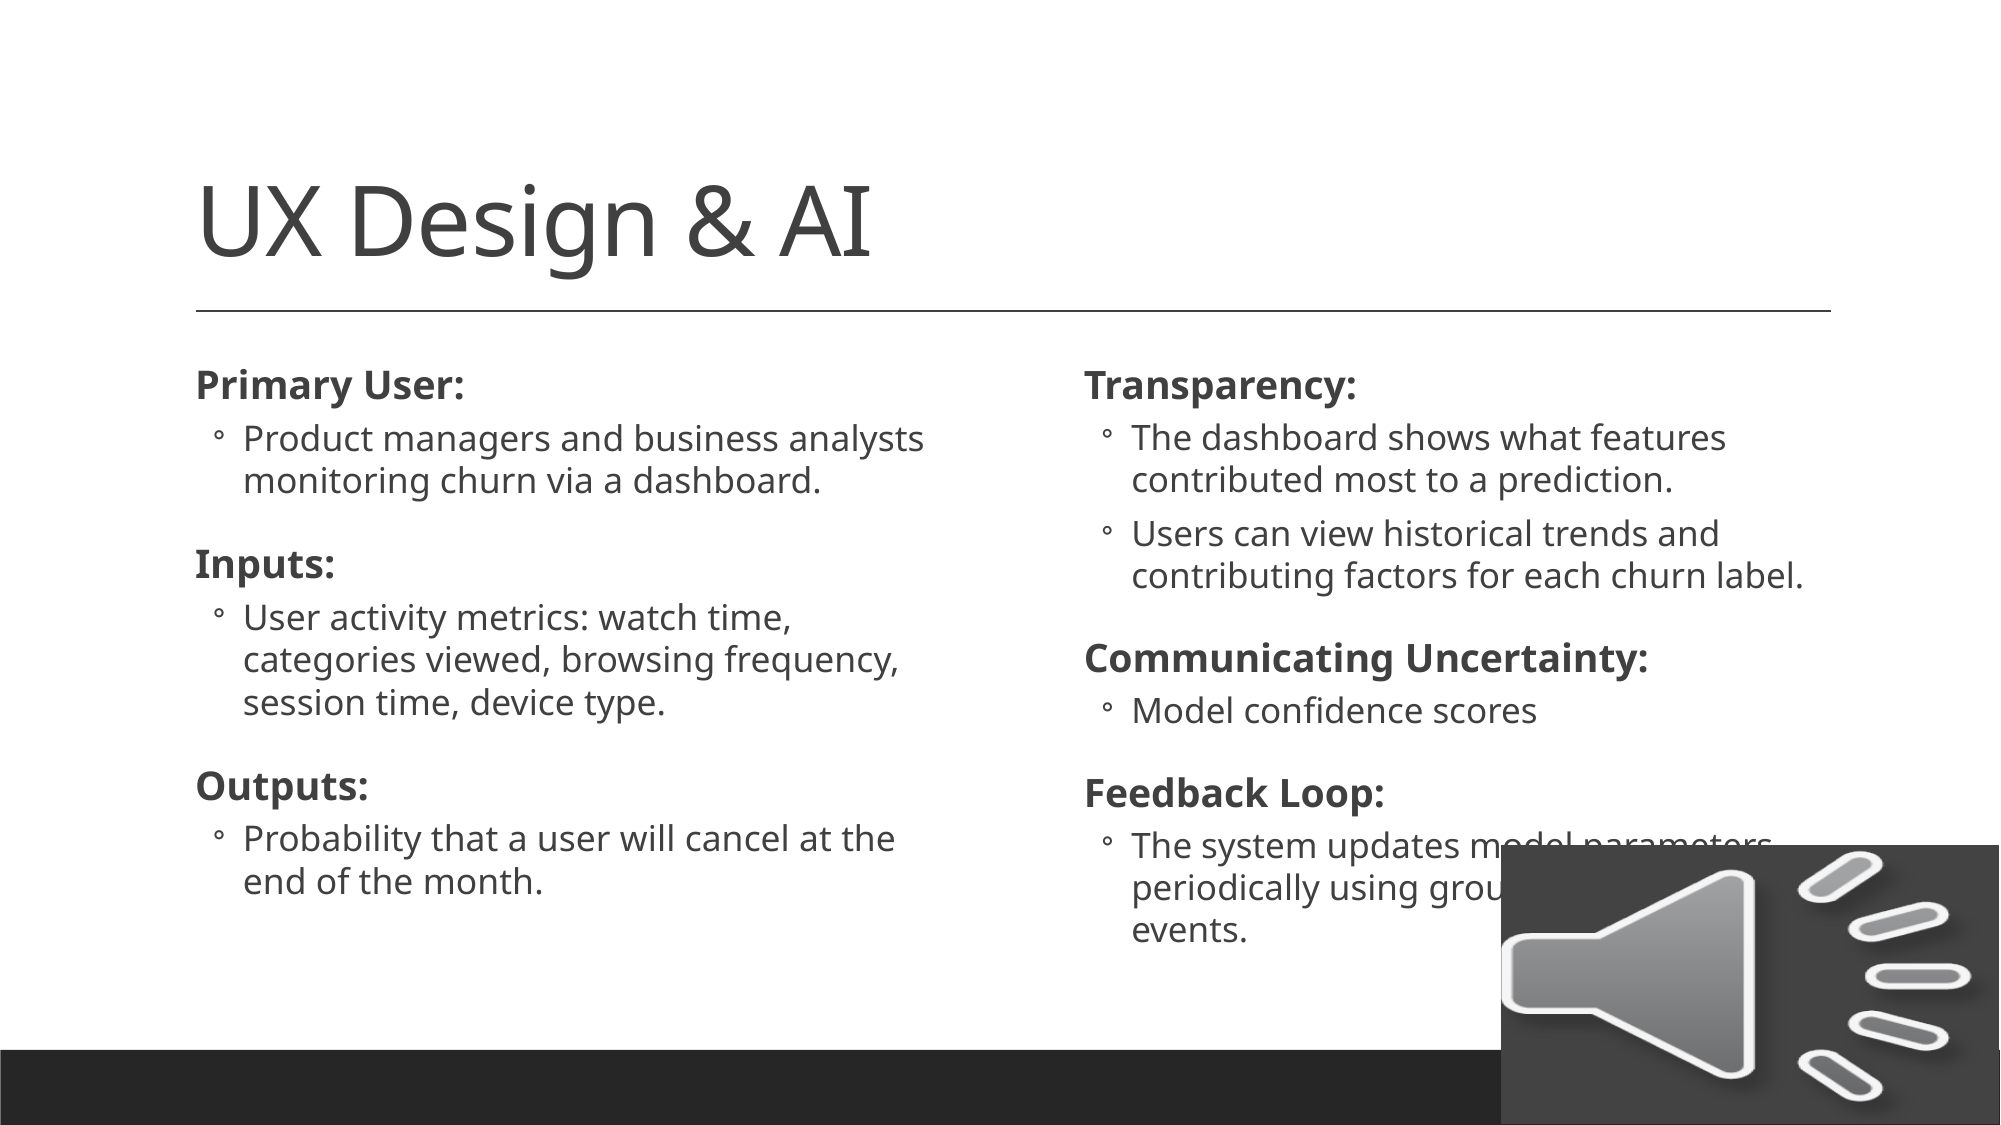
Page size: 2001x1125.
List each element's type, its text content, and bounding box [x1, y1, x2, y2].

list Transparency: The dashboard shows what features contributed most to a prediction. Users can view historical trends and contributing factors for each churn label. Communicating Uncertainty: Model confidence scores Feedback Loop: The system updates model parameters periodically using ground-truth churn events. [1068, 347, 1830, 963]
picture [1499, 843, 2000, 1125]
title UX Design & AI [180, 47, 1830, 285]
list Primary User: Product managers and business analysts monitoring churn via a dashboard. Inputs: User activity metrics: watch time, categories viewed, browsing frequency, session time, device type. Outputs: Probability that a user will cancel at the end of the month. [180, 347, 942, 963]
